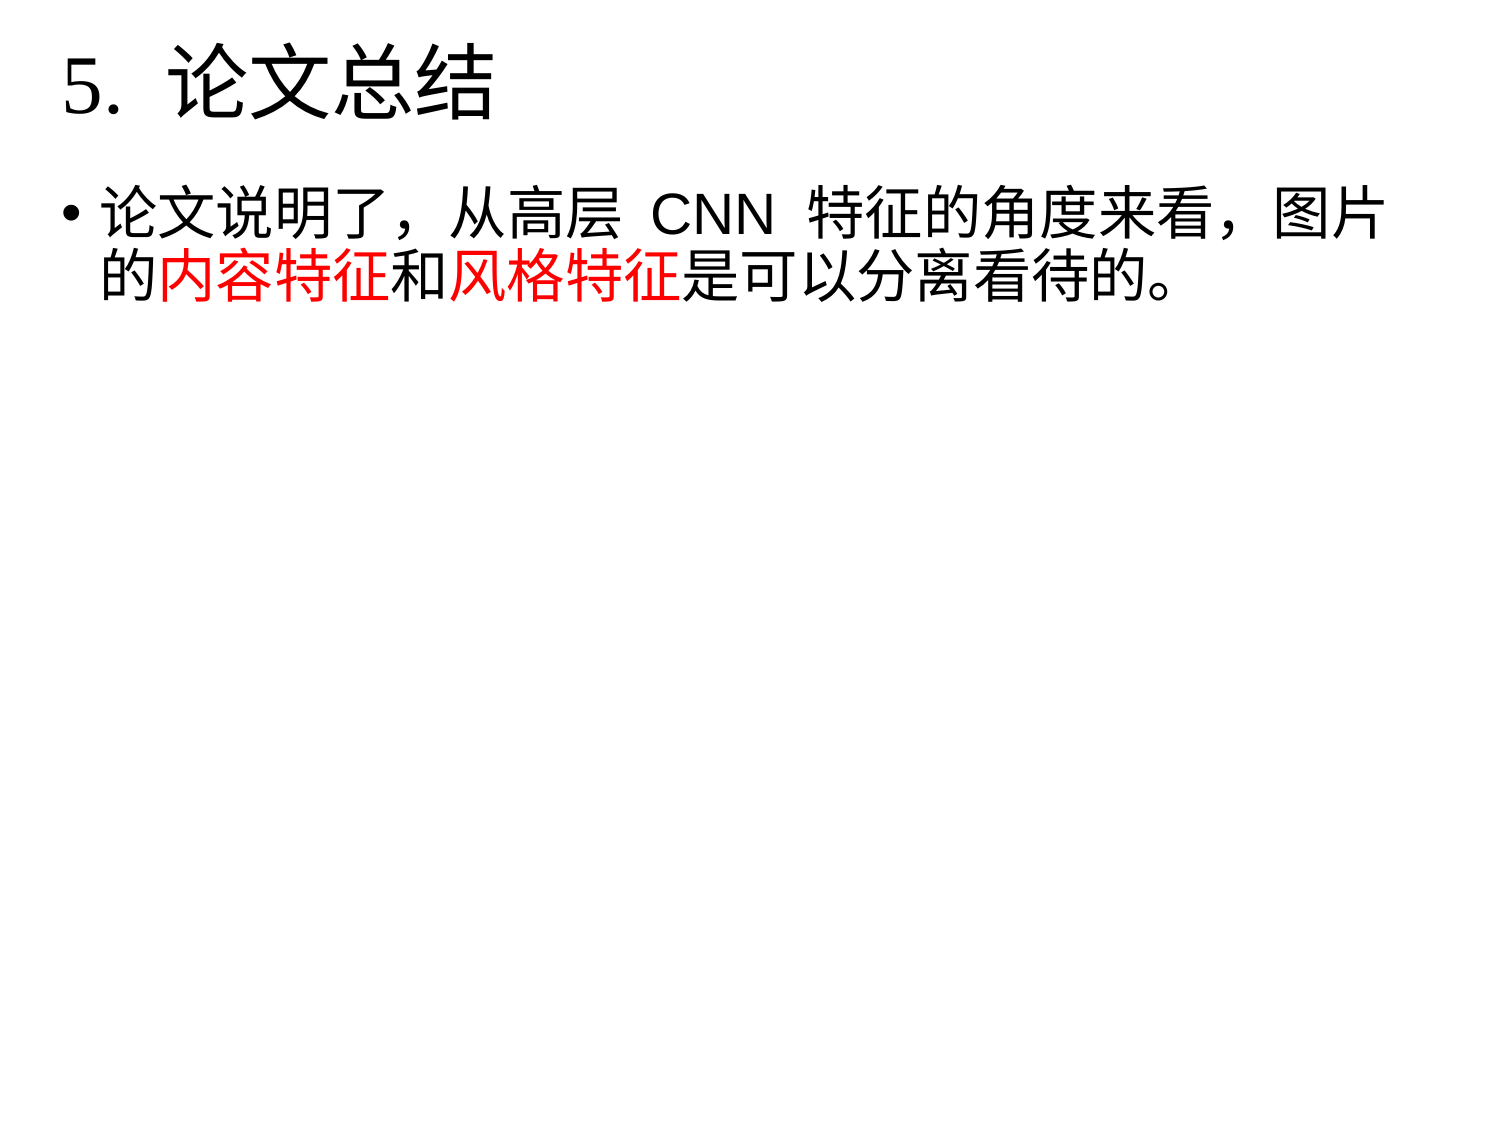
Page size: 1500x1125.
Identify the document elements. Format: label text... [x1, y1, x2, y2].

title 5. 论文总结 [46, 32, 1450, 140]
list 论文说明了，从高层 CNN 特征的角度来看，图片的内容特征和风格特征是可以分离看待的。 [46, 176, 1450, 1019]
